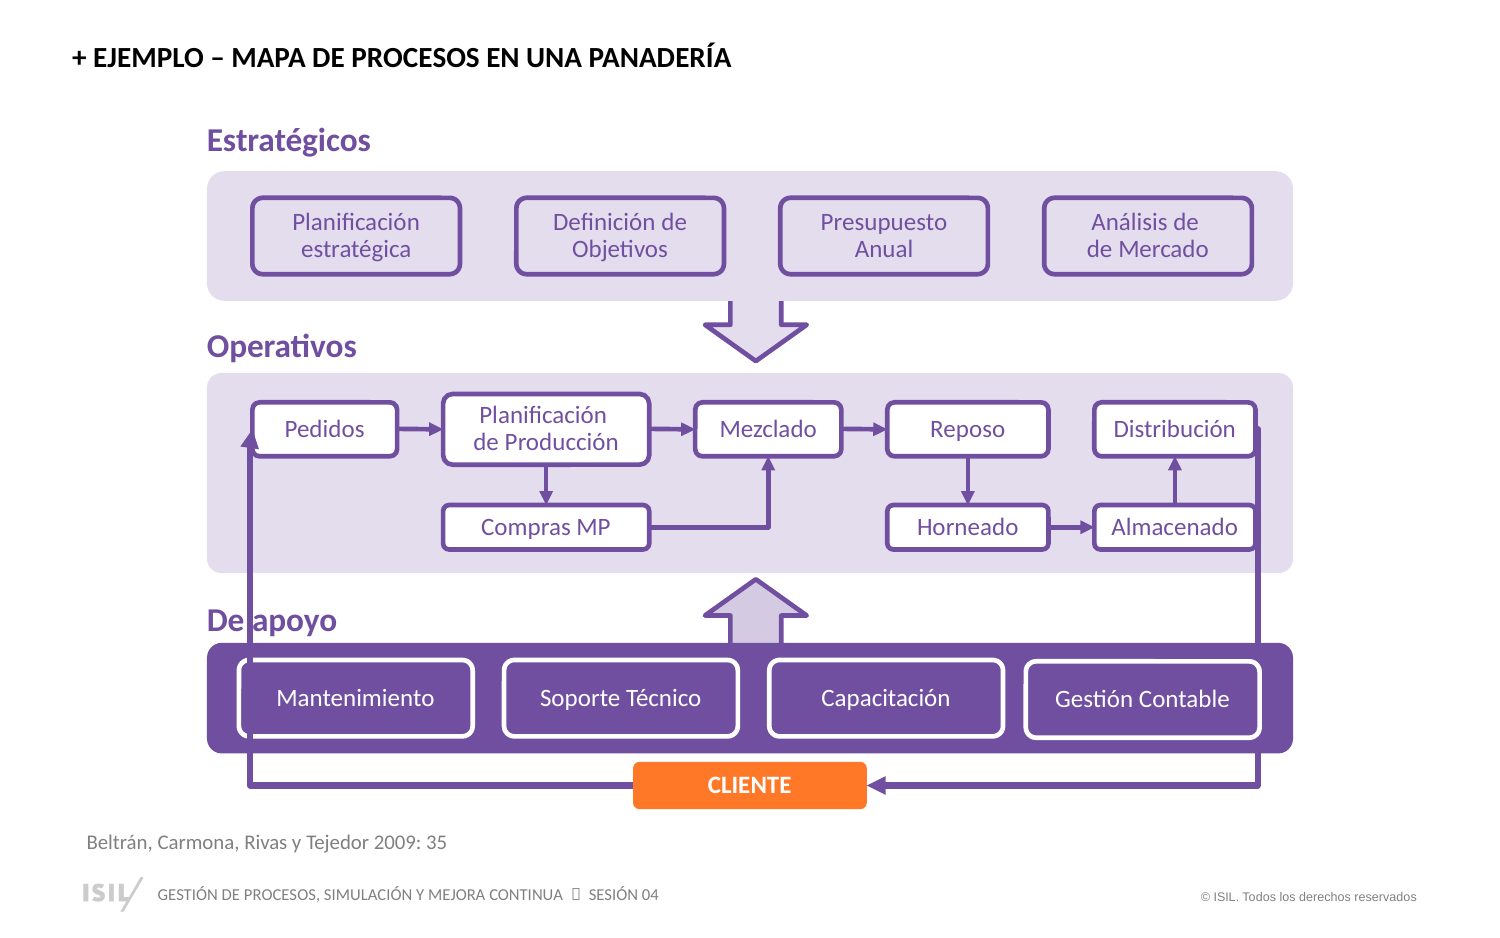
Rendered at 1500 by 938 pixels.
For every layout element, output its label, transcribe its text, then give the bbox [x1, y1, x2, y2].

text_box Beltrán, Carmona, Rivas y Tejedor 2009: 35 [86, 828, 448, 854]
text_box + EJEMPLO – MAPA DE PROCESOS EN UNA PANADERÍA [72, 42, 1343, 74]
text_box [209, 121, 1292, 808]
